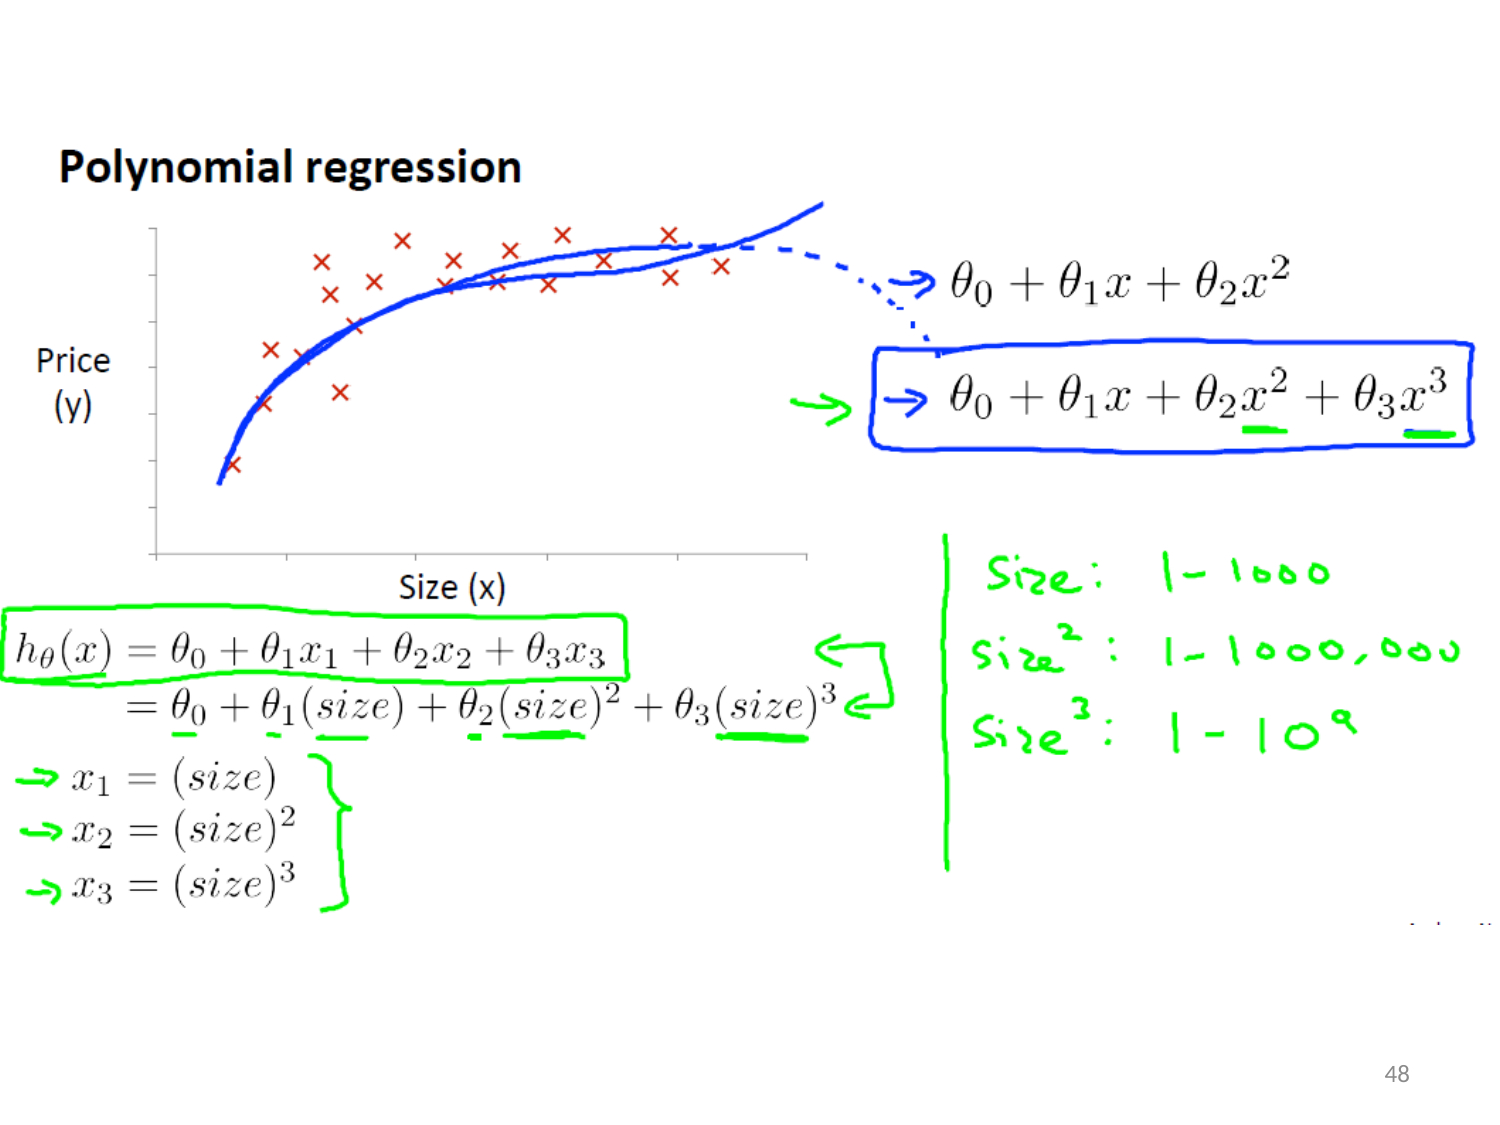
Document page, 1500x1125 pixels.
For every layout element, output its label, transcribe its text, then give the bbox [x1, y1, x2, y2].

slide_number 48 [1074, 1042, 1425, 1103]
picture [0, 116, 1500, 926]
